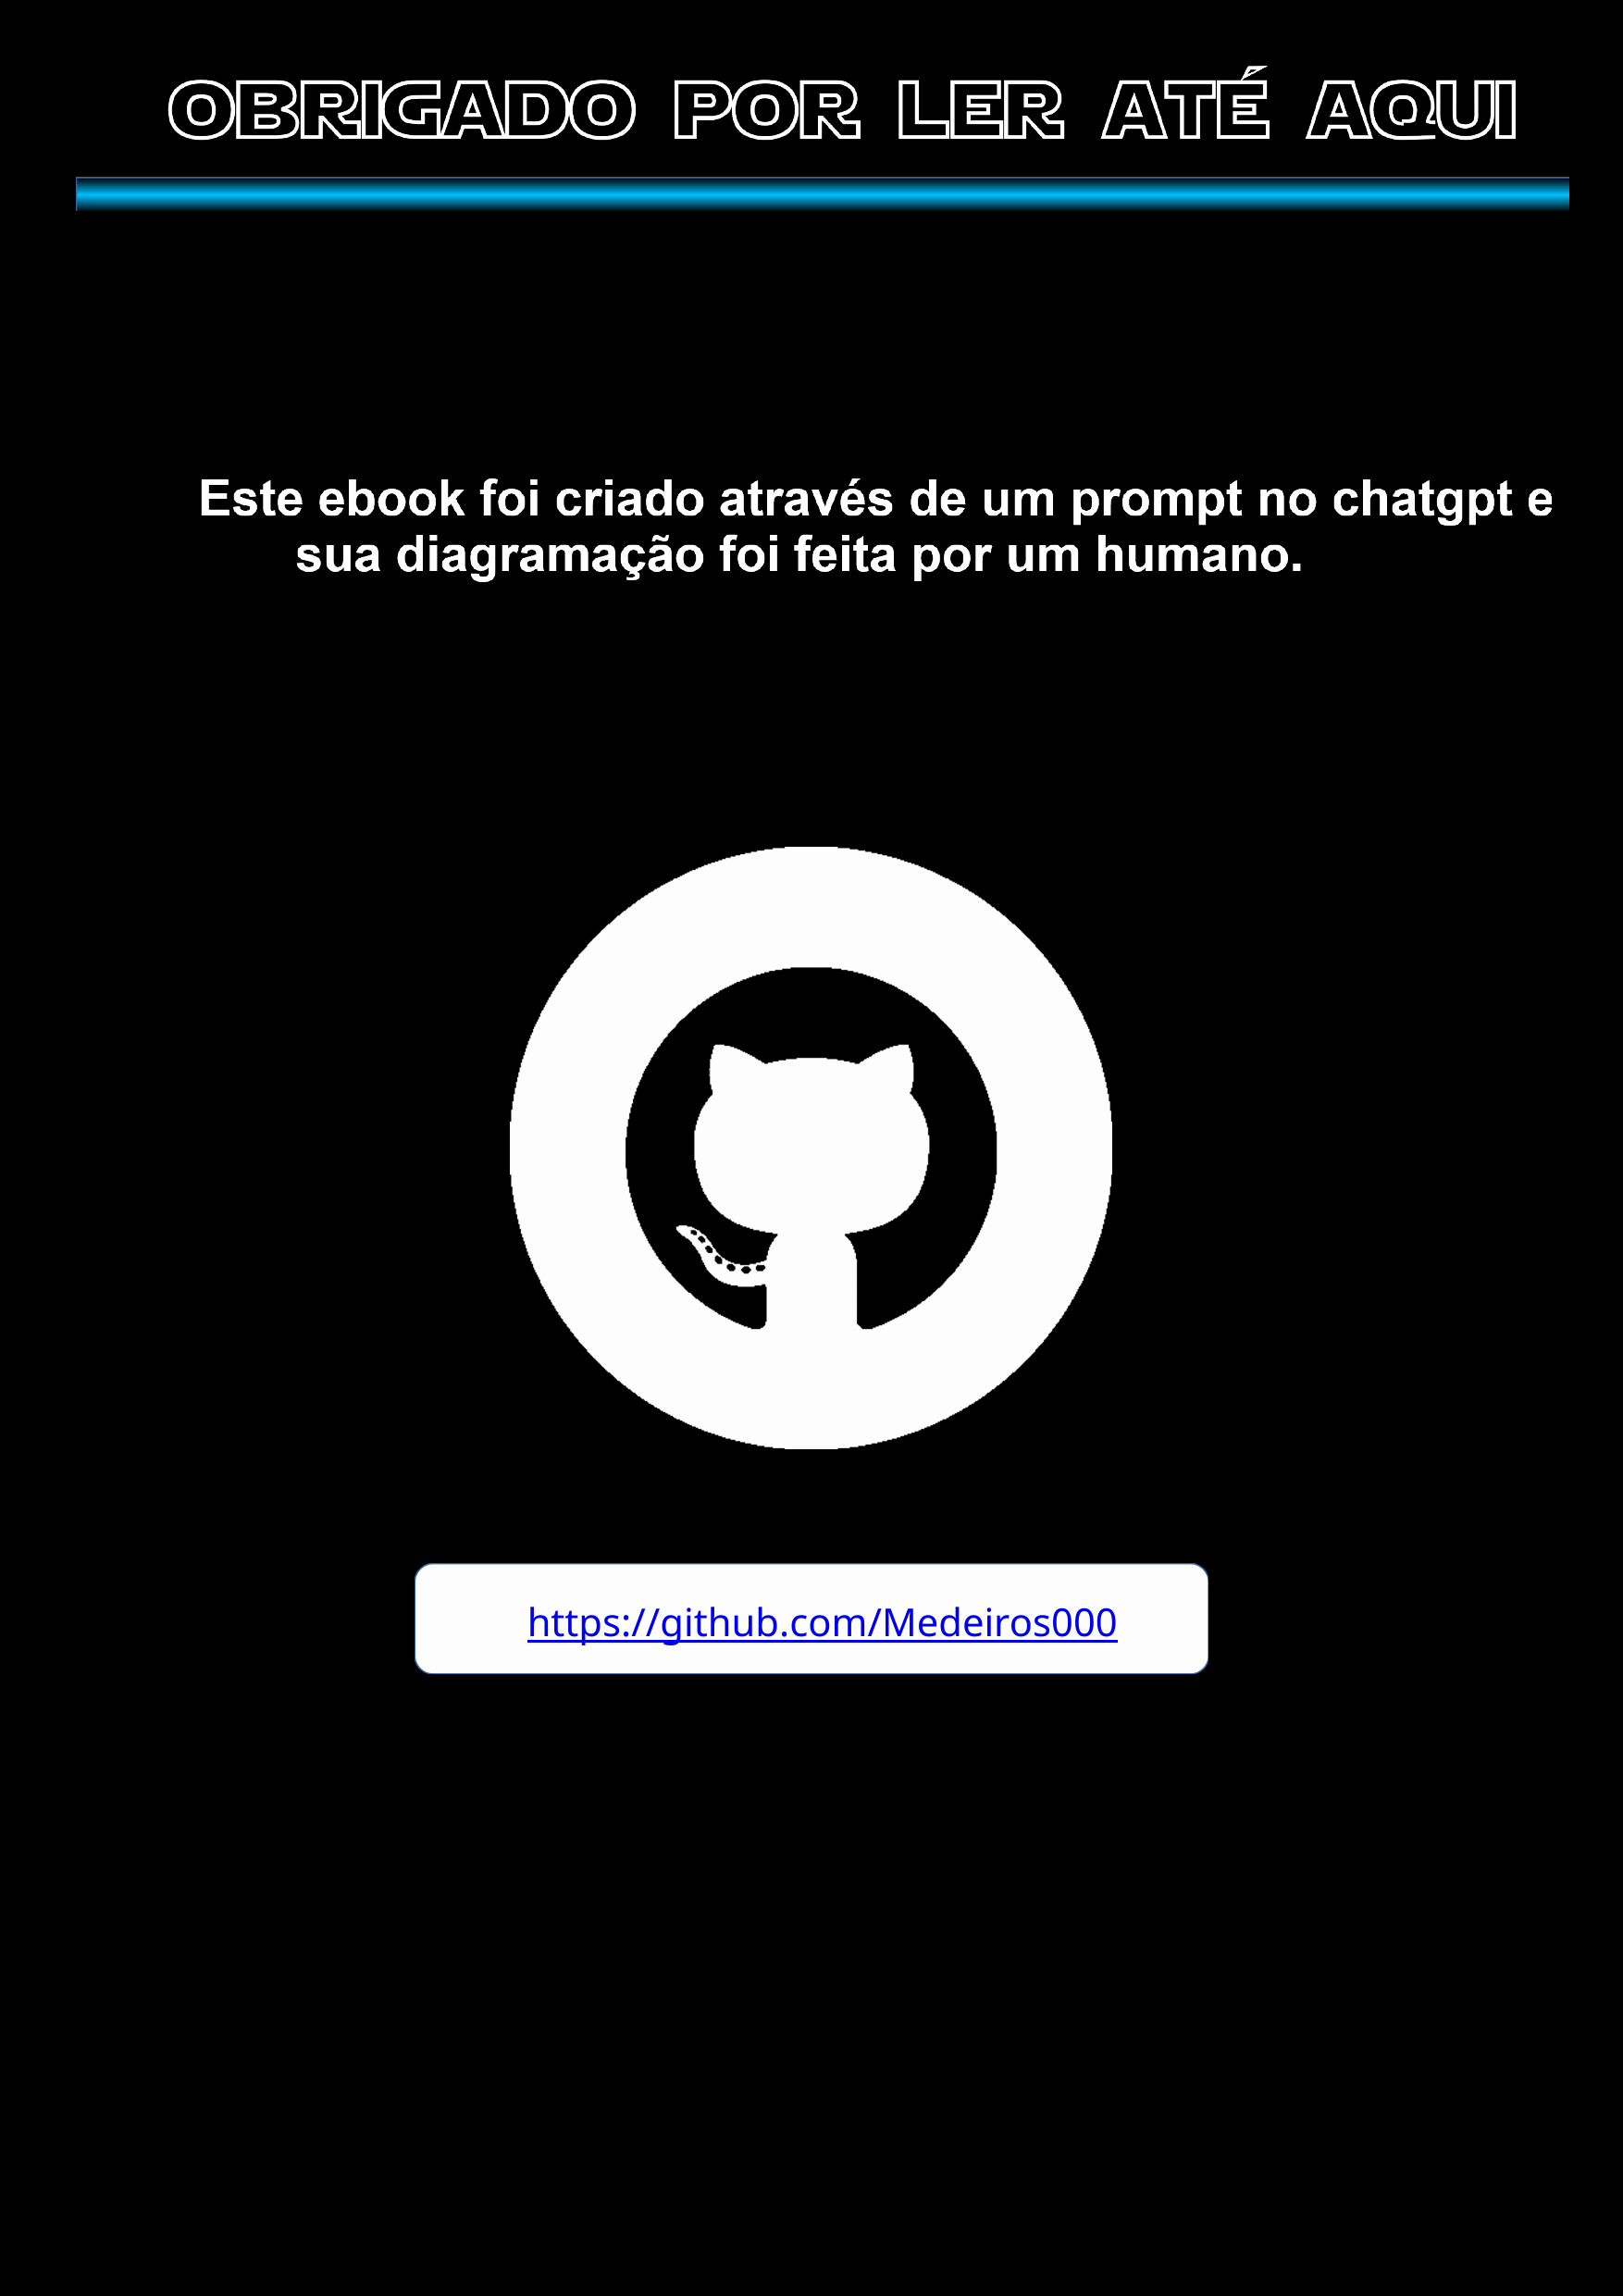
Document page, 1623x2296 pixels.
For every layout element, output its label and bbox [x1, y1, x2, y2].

text_box [415, 1563, 1208, 1674]
picture [70, 251, 1552, 2044]
picture [76, 19, 1569, 180]
